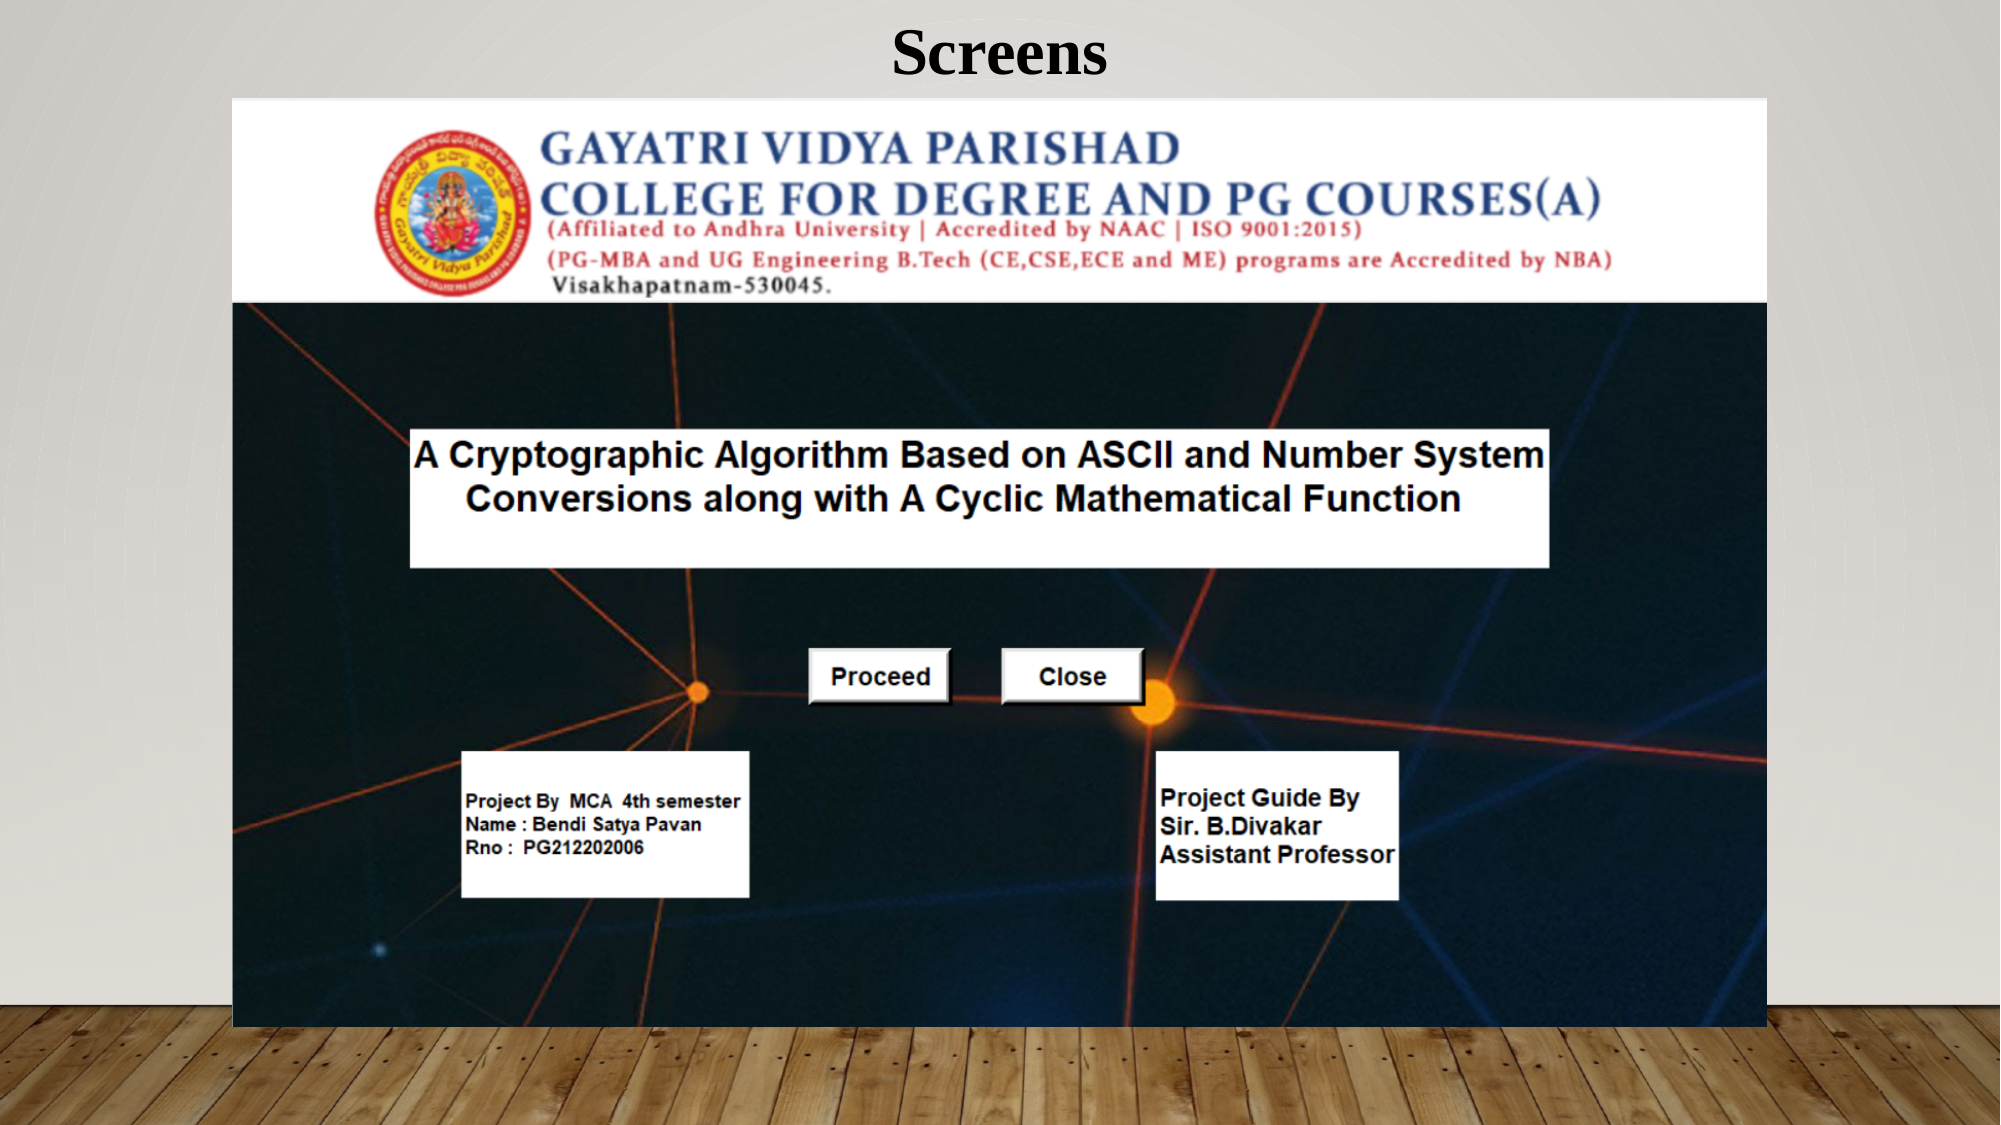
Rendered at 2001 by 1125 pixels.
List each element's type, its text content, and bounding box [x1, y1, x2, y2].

text_box Screens [0, 0, 2000, 96]
picture [0, 98, 2000, 1125]
